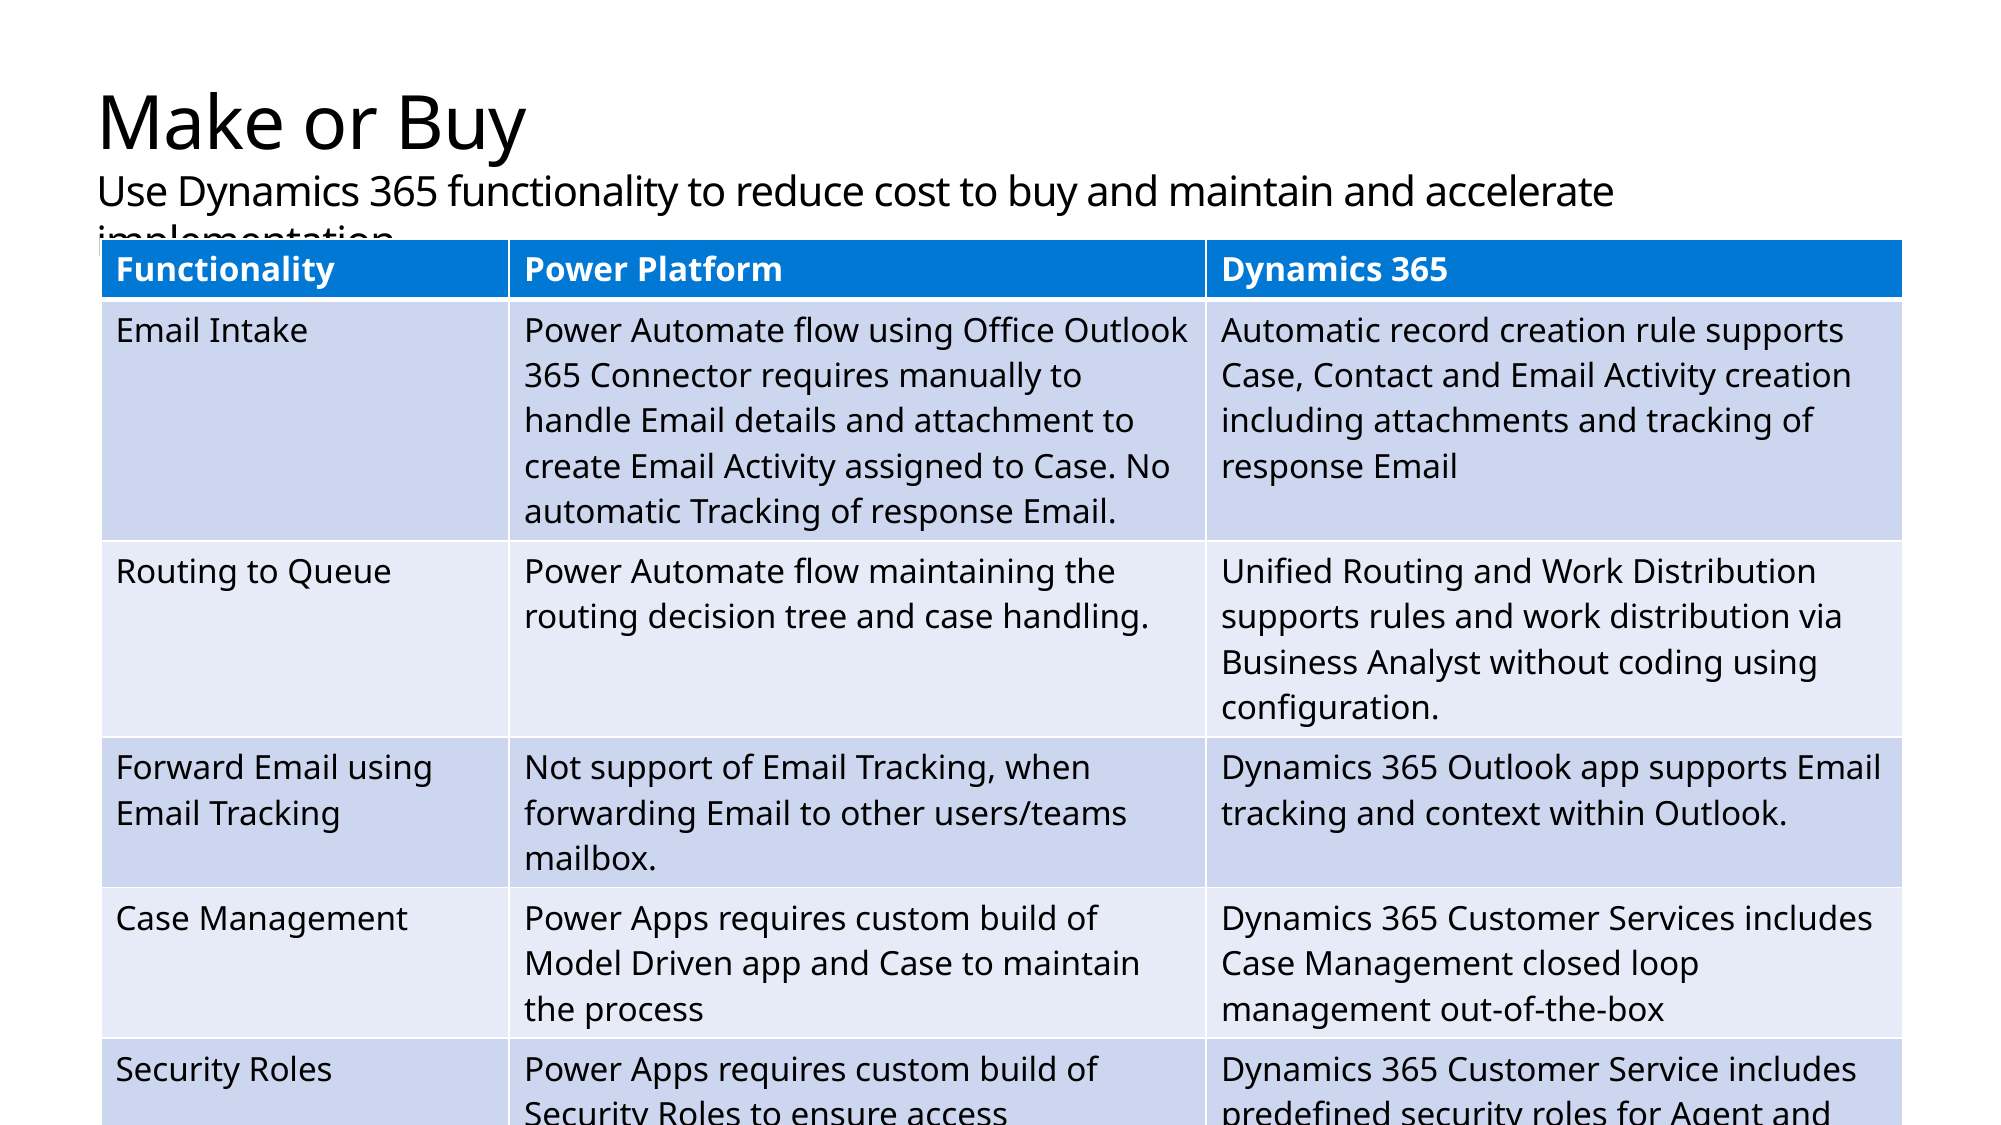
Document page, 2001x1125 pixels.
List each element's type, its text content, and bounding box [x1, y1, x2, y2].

table_cell Not support of Email Tracking, when forwarding Email to other users/teams mailbox. [510, 738, 1205, 887]
table_cell Power Apps requires custom build of Security Roles to ensure access permission. [510, 1039, 1205, 1125]
table_header Power Platform [510, 240, 1205, 297]
table_cell Dynamics 365 Outlook app supports Email tracking and context within Outlook. [1207, 738, 1902, 887]
table_cell Power Automate flow using Office Outlook 365 Connector requires manually to handle Email details and attachment to create Email Activity assigned to Case. No automatic Tracking of response Email. [510, 302, 1205, 540]
table_cell Dynamics 365 Customer Service includes predefined security roles for Agent and Service Owners. [1207, 1039, 1902, 1125]
table_cell Case Management [102, 888, 508, 1037]
table_header Dynamics 365 [1207, 240, 1902, 297]
table_cell Forward Email using Email Tracking [102, 738, 508, 887]
table_cell Security Roles [102, 1039, 508, 1125]
table_cell Unified Routing and Work Distribution supports rules and work distribution via Business Analyst without coding using configuration. [1207, 542, 1902, 736]
table_header Functionality [102, 240, 508, 297]
table_cell Dynamics 365 Customer Services includes Case Management closed loop management out-of-the-box [1207, 888, 1902, 1037]
table_cell Routing to Queue [102, 542, 508, 736]
table_cell Power Automate flow maintaining the routing decision tree and case handling. [510, 542, 1205, 736]
table_cell Automatic record creation rule supports Case, Contact and Email Activity creation including attachments and tracking of response Email [1207, 302, 1902, 540]
table_cell Email Intake [102, 302, 508, 540]
table_cell Power Apps requires custom build of Model Driven app and Case to maintain the process [510, 888, 1205, 1037]
title Make or Buy Use Dynamics 365 functionality to reduce cost to buy and maintain and accelerate implementation [96, 75, 1904, 217]
